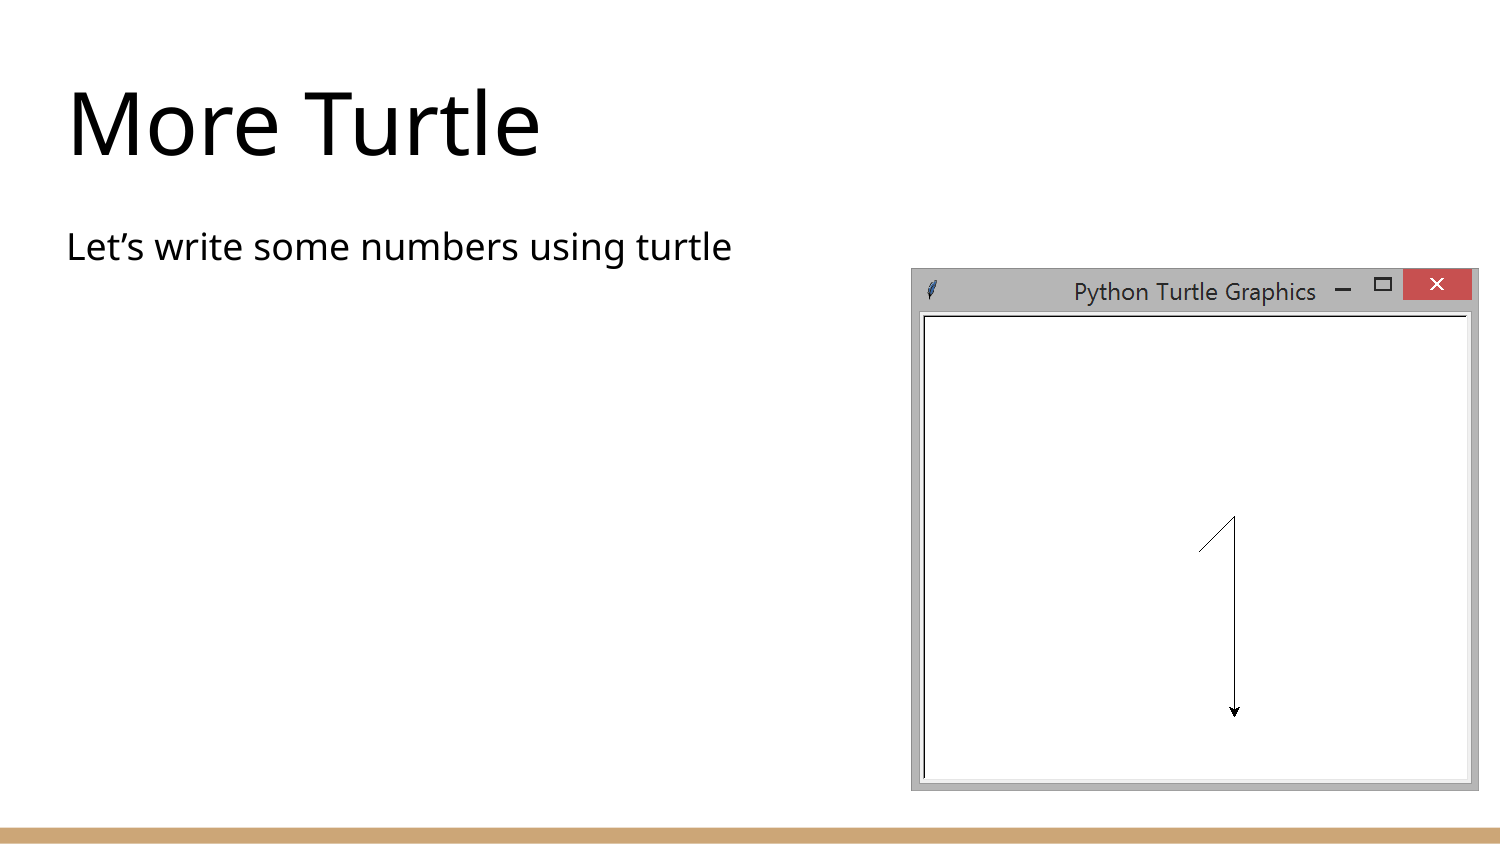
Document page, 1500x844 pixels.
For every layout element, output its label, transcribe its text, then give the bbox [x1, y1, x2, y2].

picture [910, 268, 1479, 792]
title More Turtle [51, 51, 1449, 189]
list Let’s write some numbers using turtle [51, 200, 1449, 752]
